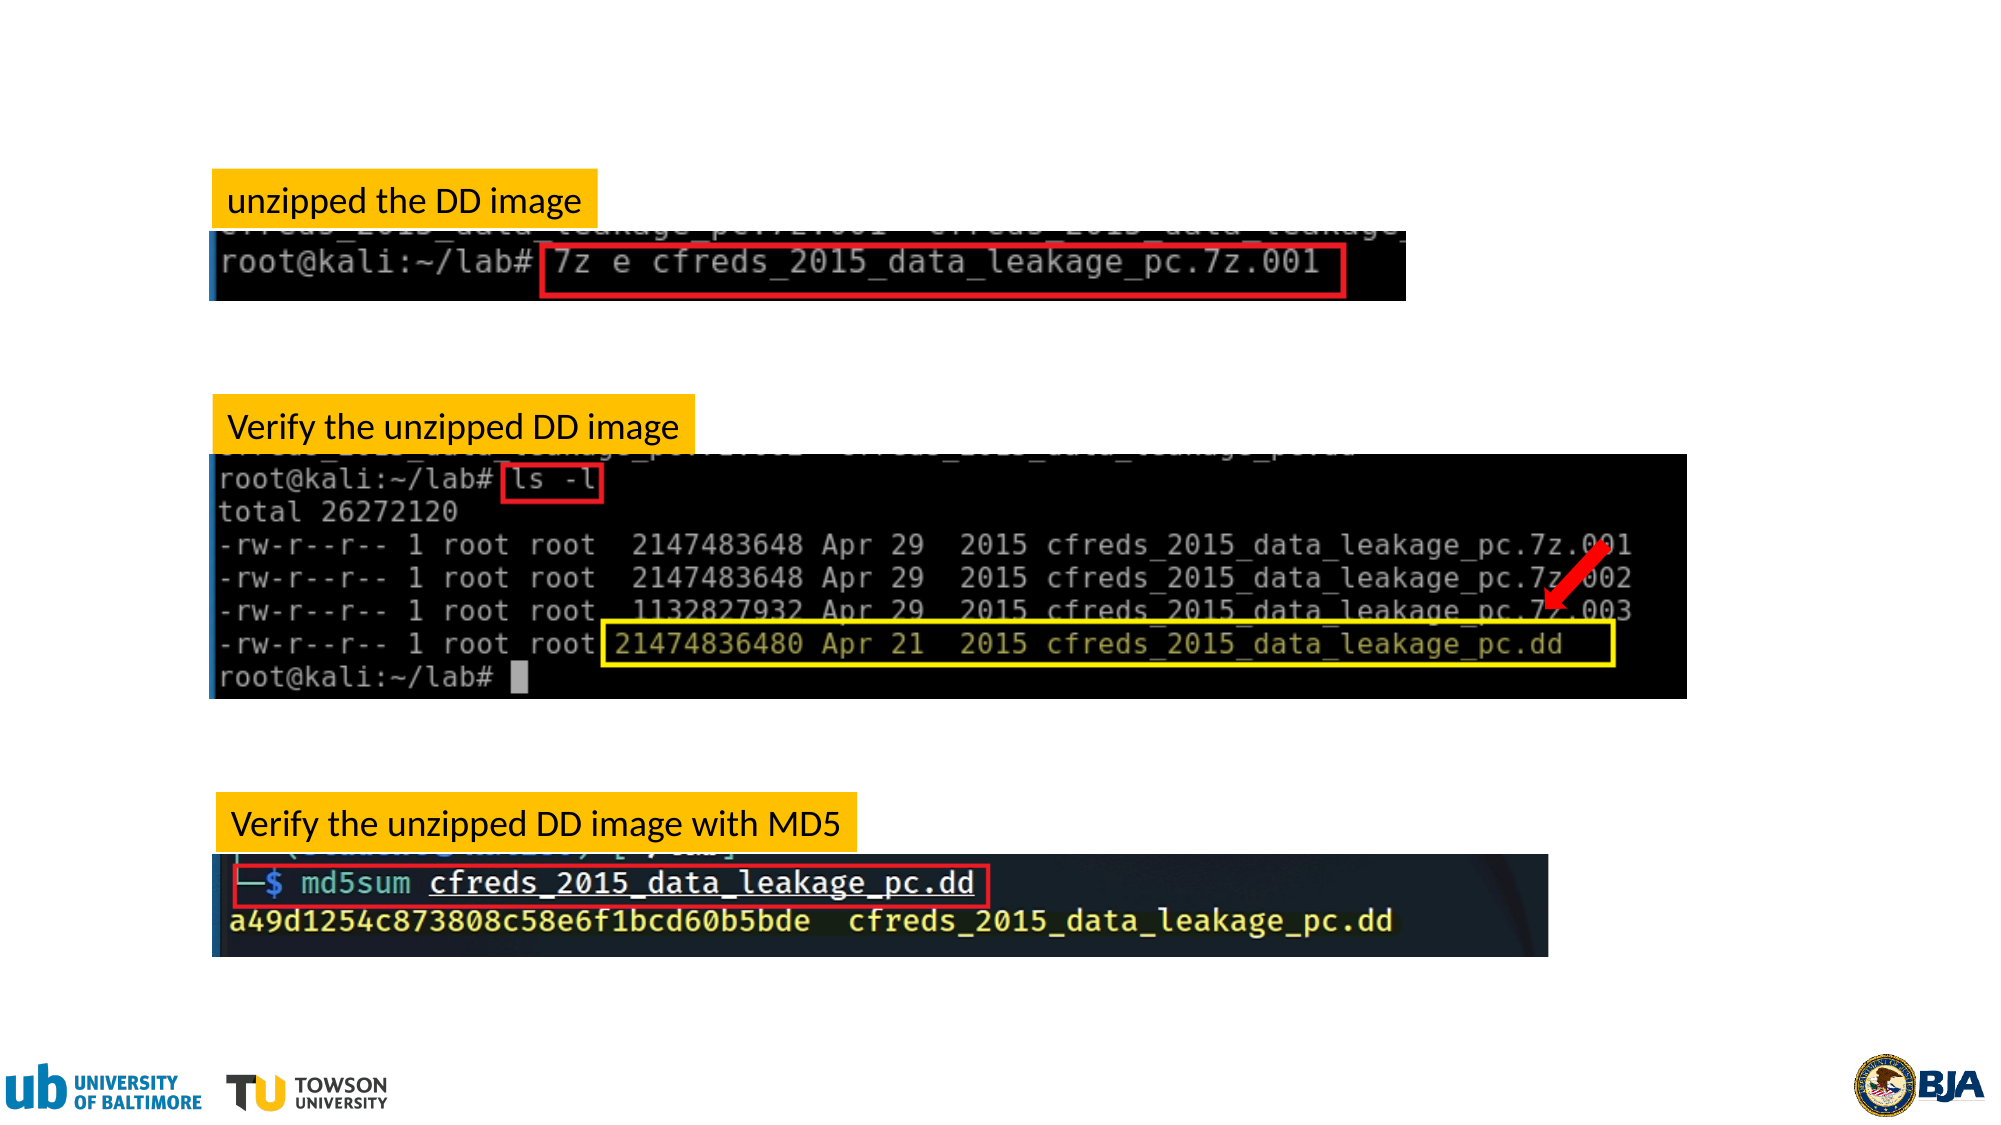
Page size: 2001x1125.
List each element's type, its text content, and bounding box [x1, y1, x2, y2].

text_box Verify the unzipped DD image [212, 394, 696, 454]
text_box unzipped the DD image [212, 168, 598, 229]
picture [0, 1031, 407, 1125]
picture [211, 854, 1549, 957]
picture [209, 231, 1406, 301]
text_box Verify the unzipped DD image with MD5 [216, 792, 858, 852]
picture [209, 454, 1687, 699]
picture [1854, 1054, 1986, 1117]
